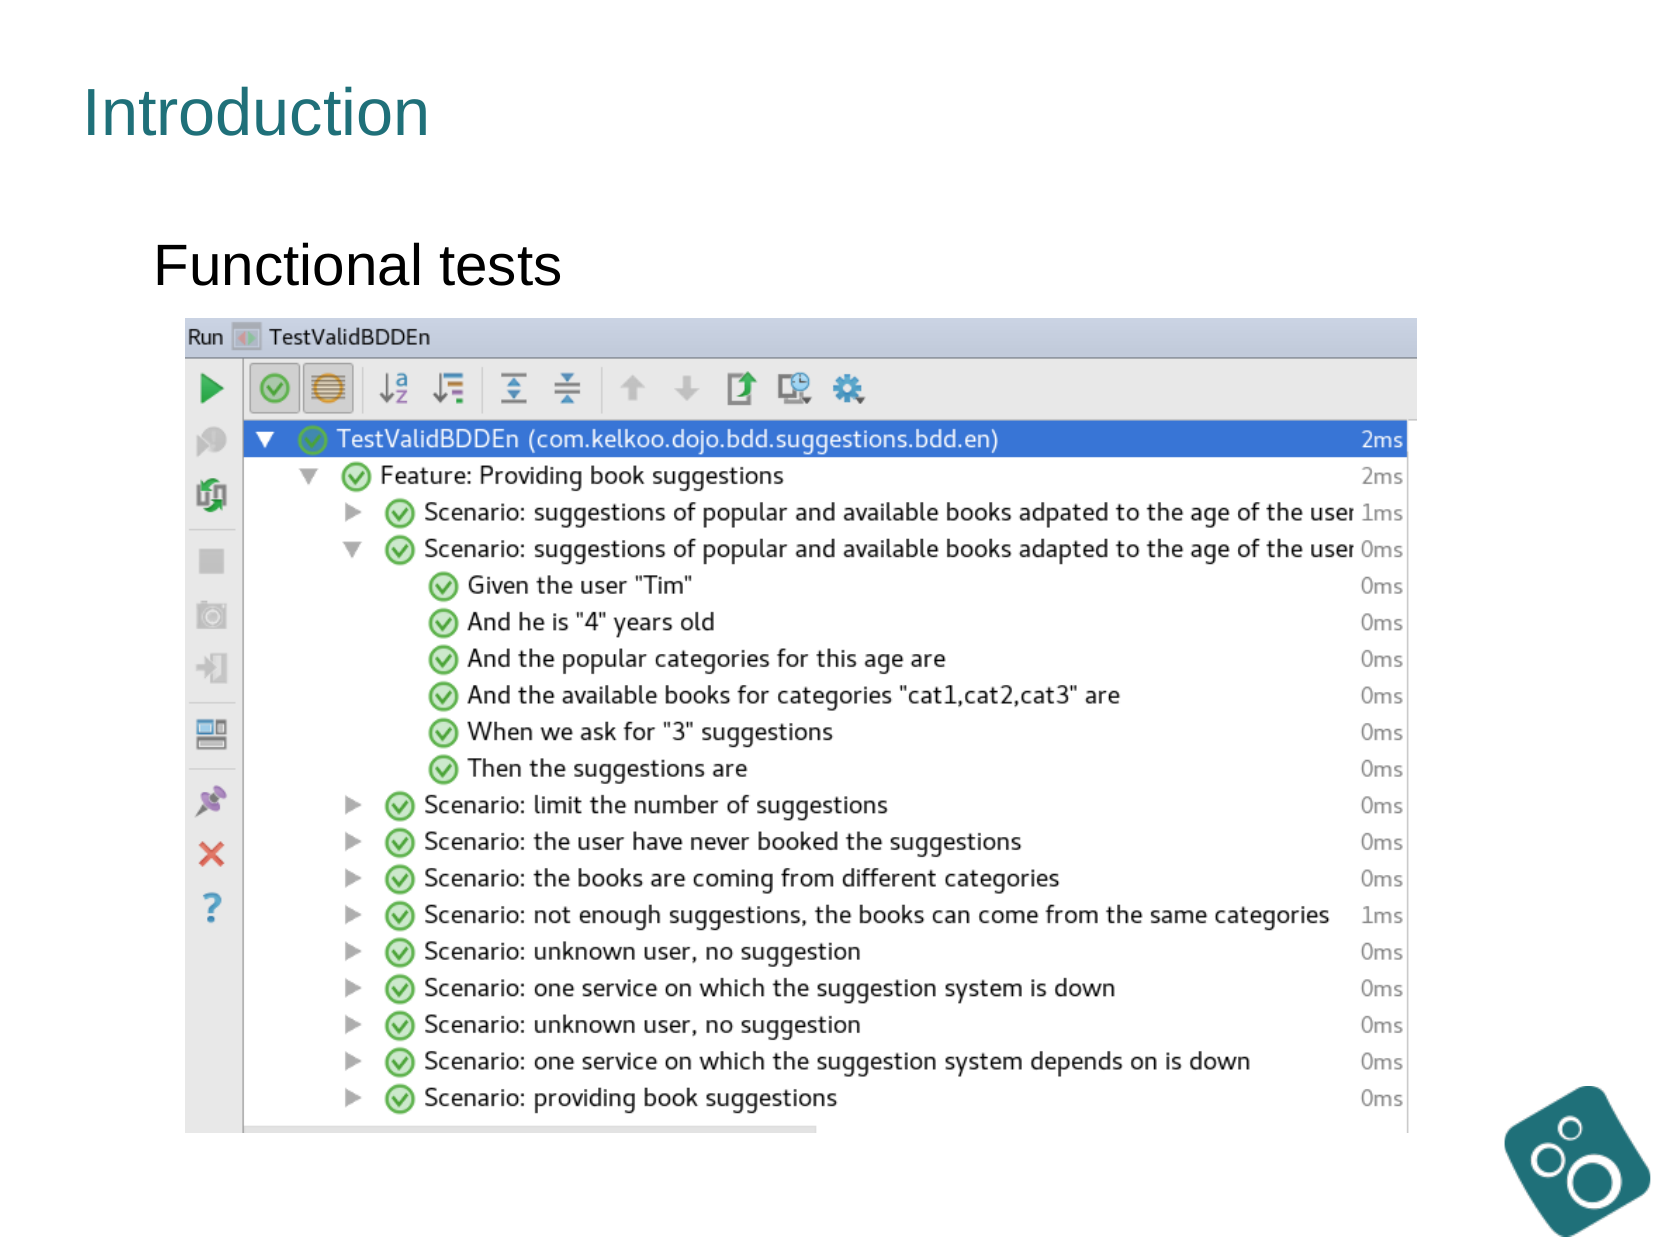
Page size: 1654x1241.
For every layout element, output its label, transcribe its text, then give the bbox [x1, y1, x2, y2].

text_box Introduction [82, 5, 1571, 213]
picture [1503, 1086, 1654, 1237]
text_box Functional tests [111, 219, 606, 299]
picture [185, 318, 1418, 1133]
